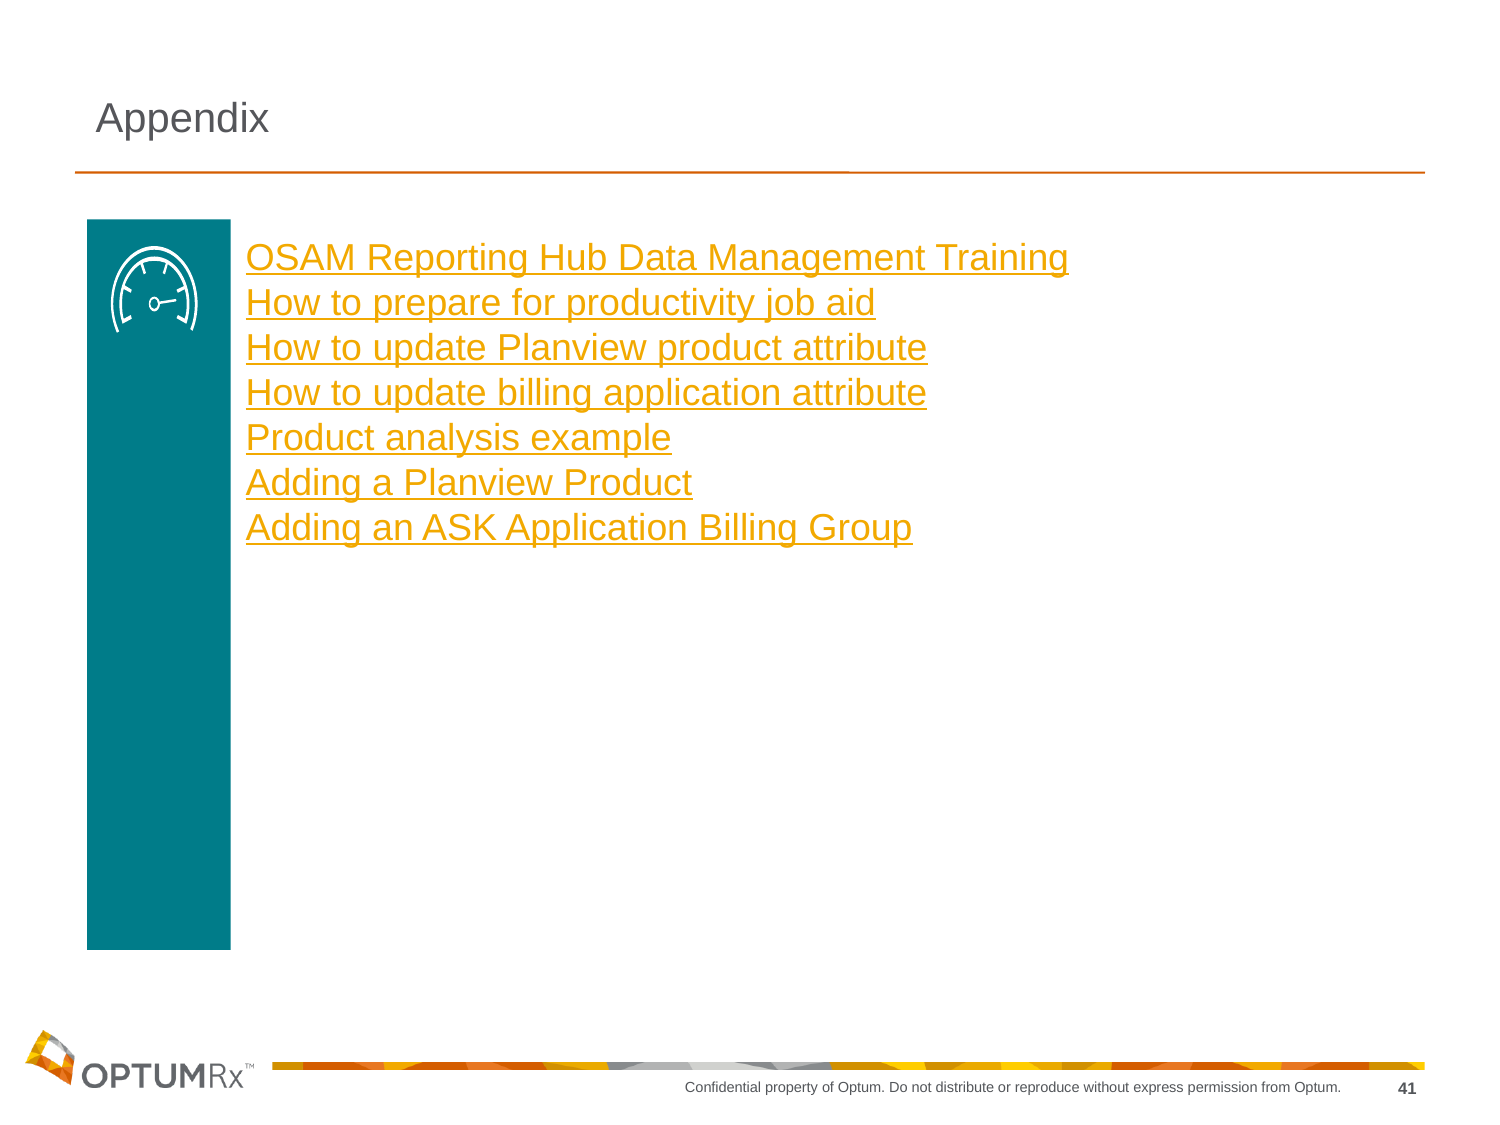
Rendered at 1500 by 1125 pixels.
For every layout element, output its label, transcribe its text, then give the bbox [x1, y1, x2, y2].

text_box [110, 245, 199, 334]
picture [25, 1030, 254, 1088]
text_box OSAM Reporting Hub Data Management Training How to prepare for productivity job aid How to update Planview product attribute How to update billing application attribute Product analysis example Adding a Planview Product Adding an ASK Application Billing Group [230, 225, 1412, 646]
text_box [241, 219, 1432, 943]
picture [273, 1062, 1425, 1070]
text_box Appendix [75, 50, 1454, 152]
text_box [87, 219, 231, 950]
